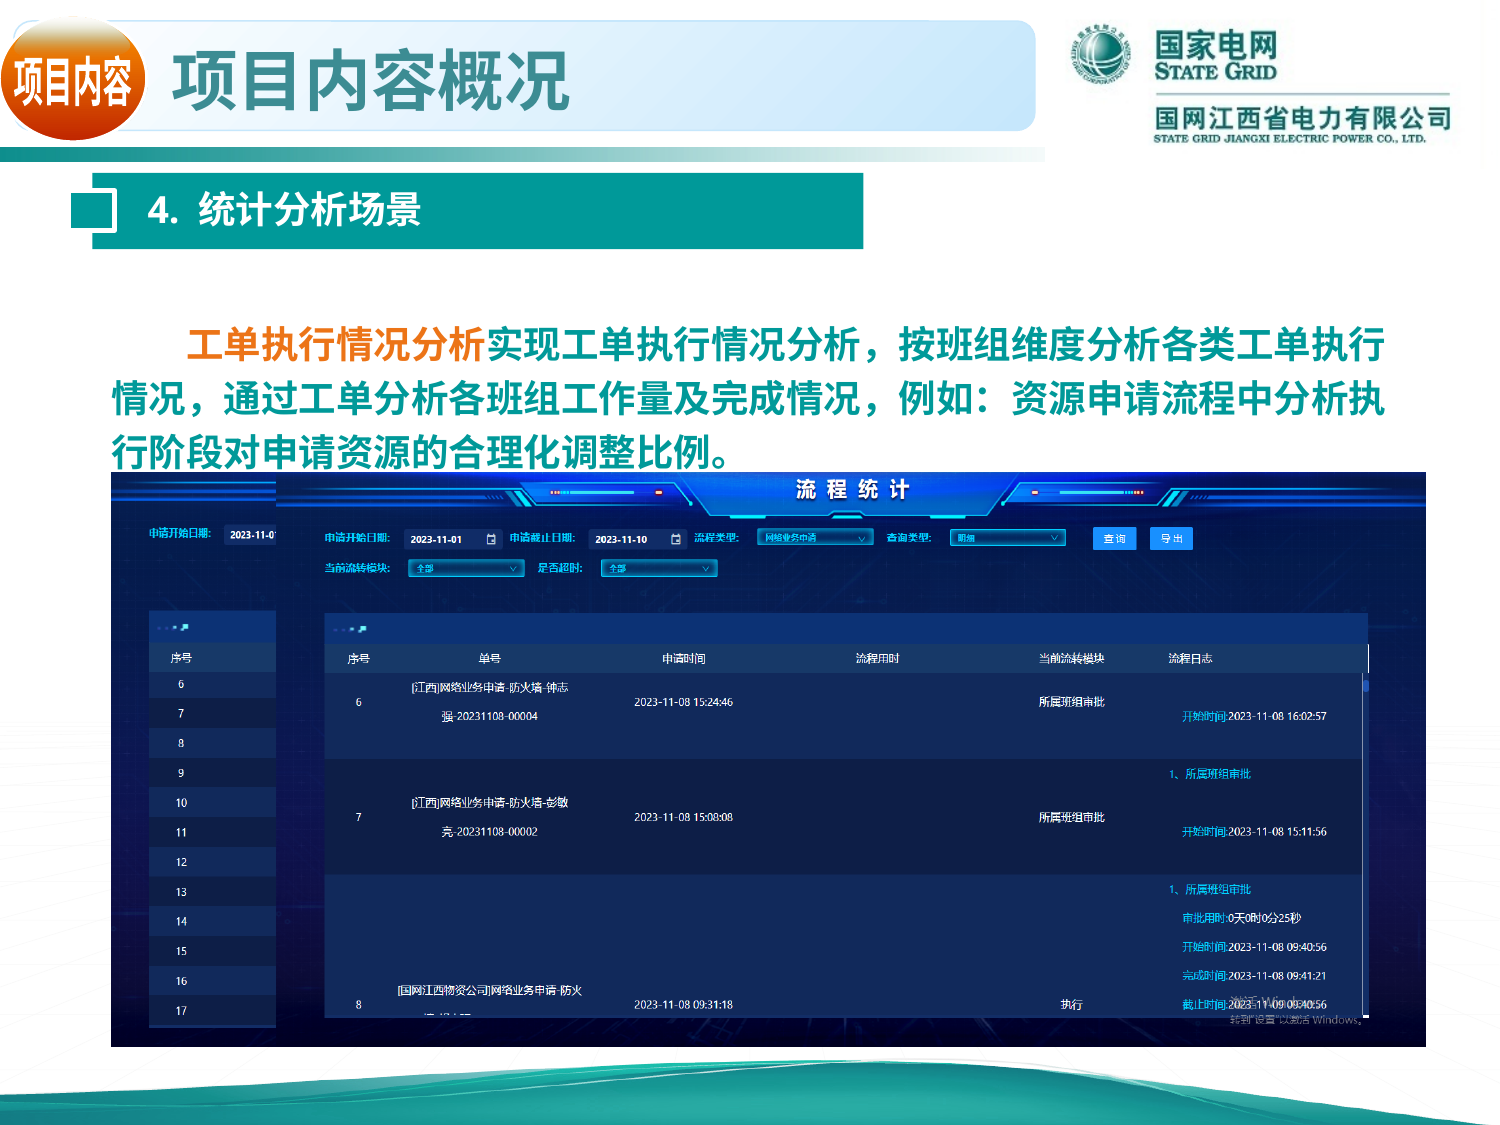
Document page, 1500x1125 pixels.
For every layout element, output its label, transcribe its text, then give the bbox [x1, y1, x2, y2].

picture [0, 472, 1500, 1125]
picture [0, 0, 1500, 169]
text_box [0, 14, 1040, 143]
text_box 工单执行情况分析实现工单执行情况分析，按班组维度分析各类工单执行情况，通过工单分析各班组工作量及完成情况，例如：资源申请流程中分析执行阶段对申请资源的合理化调整比例。 [96, 304, 1432, 482]
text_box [68, 172, 864, 250]
